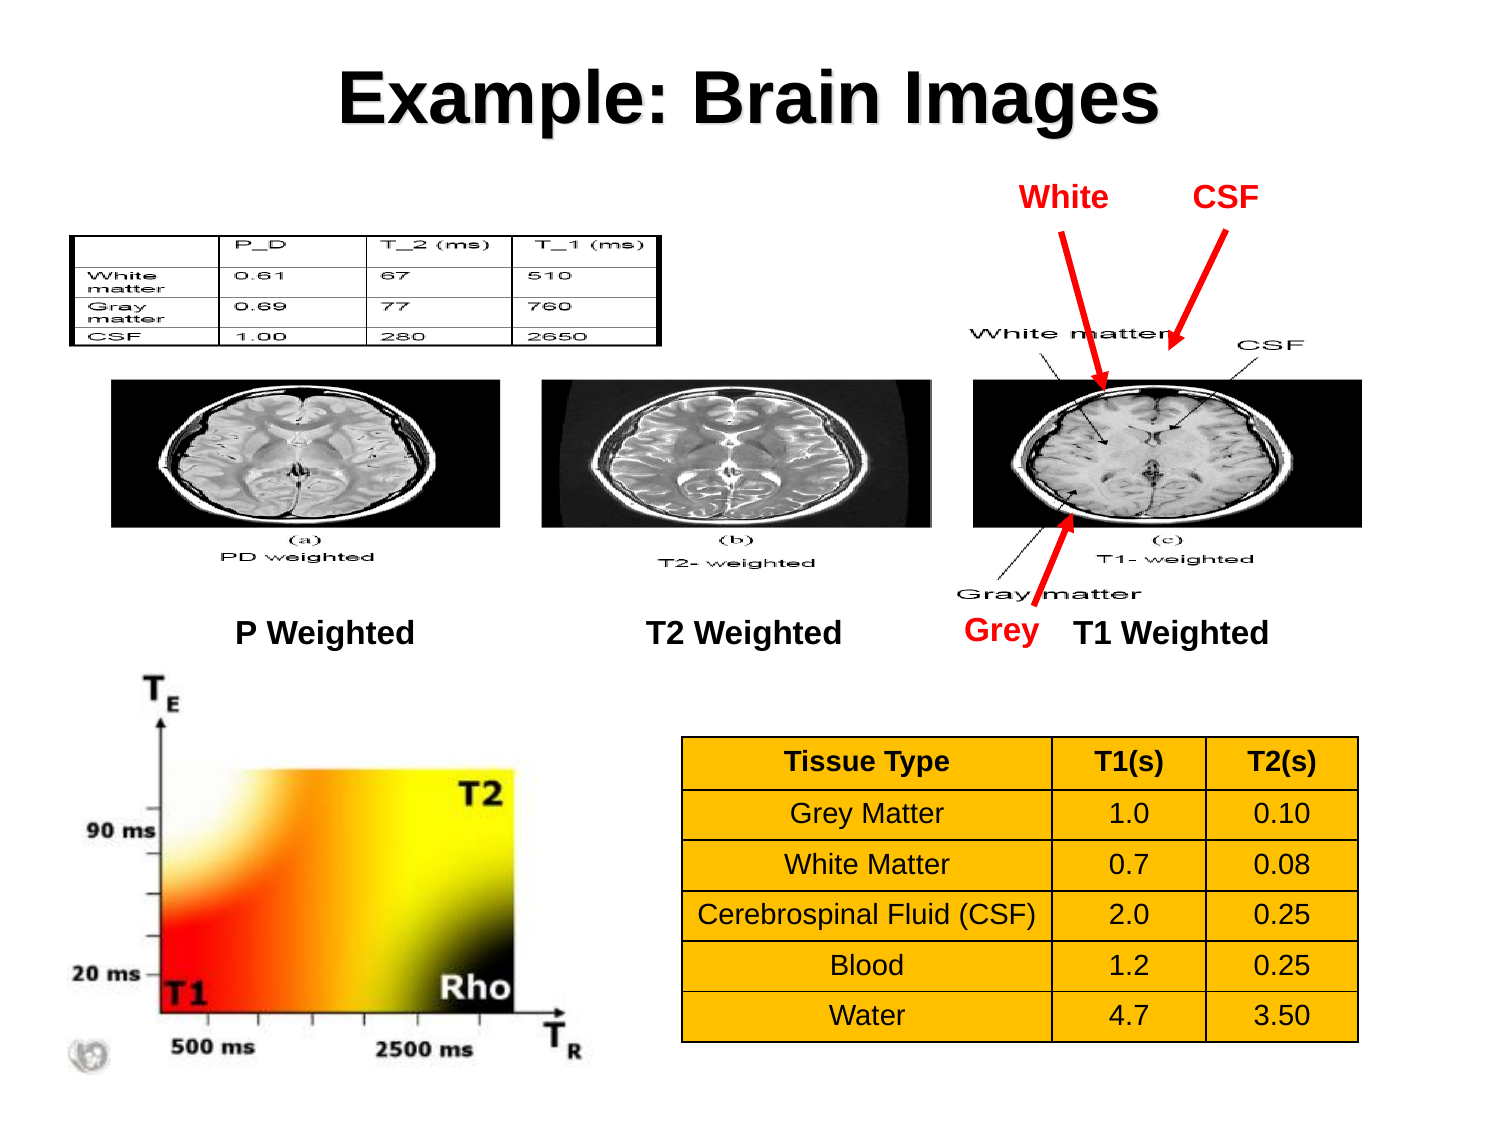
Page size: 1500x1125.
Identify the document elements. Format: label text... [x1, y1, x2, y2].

text_box Grey [949, 615, 1055, 656]
table_cell 0.10 [1207, 791, 1357, 839]
picture [55, 229, 1445, 607]
table_cell Water [683, 992, 1051, 1041]
table_cell 0.08 [1207, 841, 1357, 890]
table_cell 3.50 [1207, 992, 1357, 1041]
table_cell 4.7 [1053, 992, 1205, 1041]
table_cell 1.2 [1053, 942, 1205, 991]
title Example: Brain Images [24, 24, 1476, 163]
picture [67, 671, 593, 1075]
text_box CSF [1178, 167, 1275, 223]
table_header T2(s) [1207, 738, 1357, 789]
table_cell 0.25 [1207, 892, 1357, 940]
text_box White [1004, 167, 1125, 223]
text_box Ρ Weighted T2 Weighted T1 Weighted [220, 615, 1287, 659]
table_cell Cerebrospinal Fluid (CSF) [683, 892, 1051, 940]
table_cell 2.0 [1053, 892, 1205, 940]
table_cell 0.7 [1053, 841, 1205, 890]
table_cell Blood [683, 942, 1051, 991]
table_cell Grey Matter [683, 791, 1051, 839]
table_header T1(s) [1053, 738, 1205, 789]
table_header Tissue Type [683, 738, 1051, 789]
table_cell 0.25 [1207, 942, 1357, 991]
table_cell 1.0 [1053, 791, 1205, 839]
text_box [1033, 512, 1073, 607]
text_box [1060, 231, 1105, 392]
table_cell White Matter [683, 841, 1051, 890]
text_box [1168, 229, 1227, 351]
